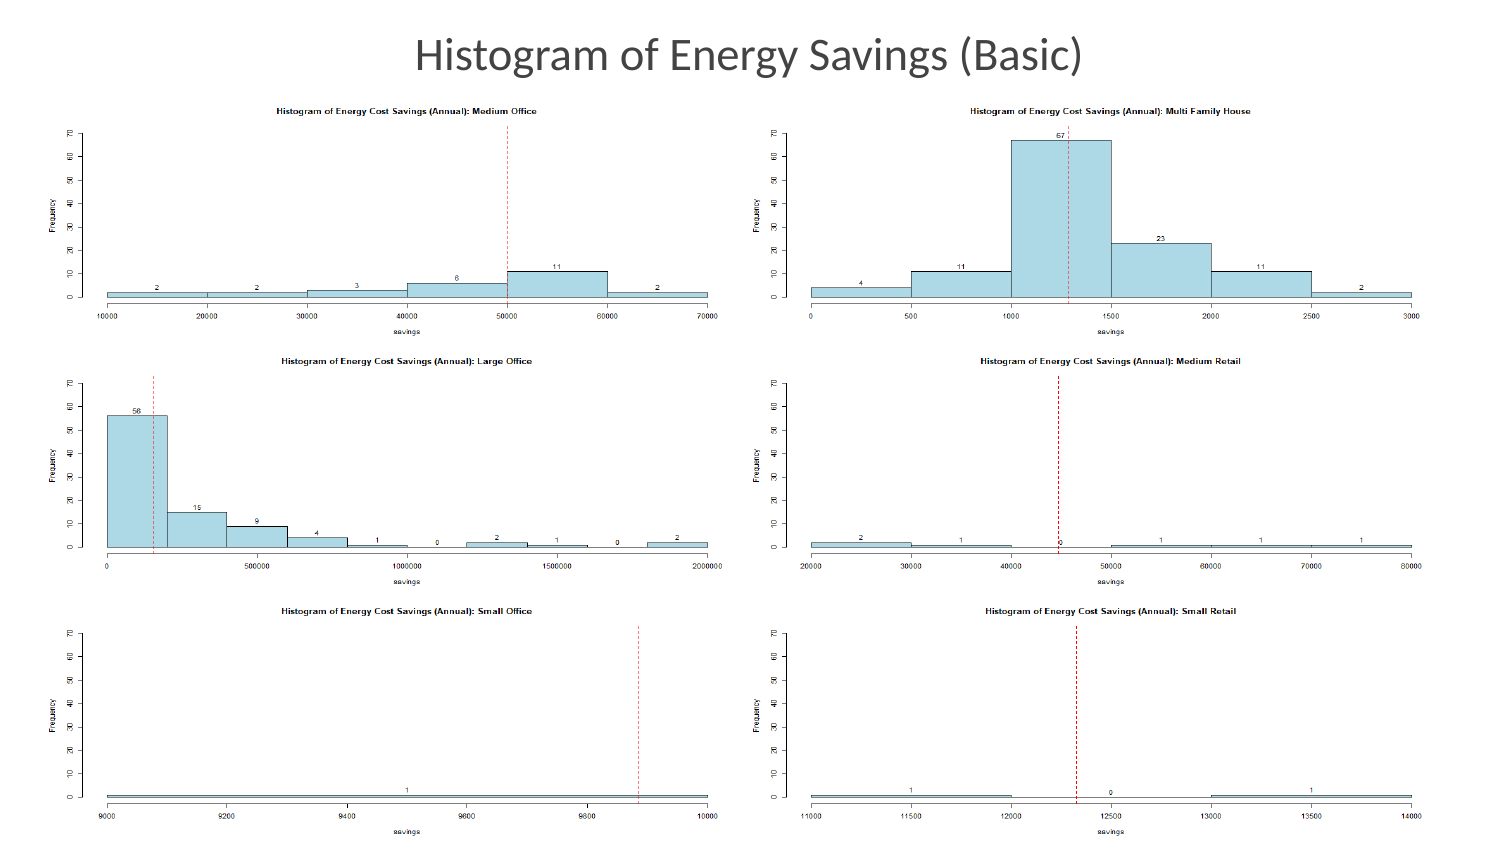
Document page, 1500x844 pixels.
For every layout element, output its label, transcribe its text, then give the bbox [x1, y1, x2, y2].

title Histogram of Energy Savings (Basic) [51, 8, 1449, 92]
picture [46, 93, 1454, 844]
